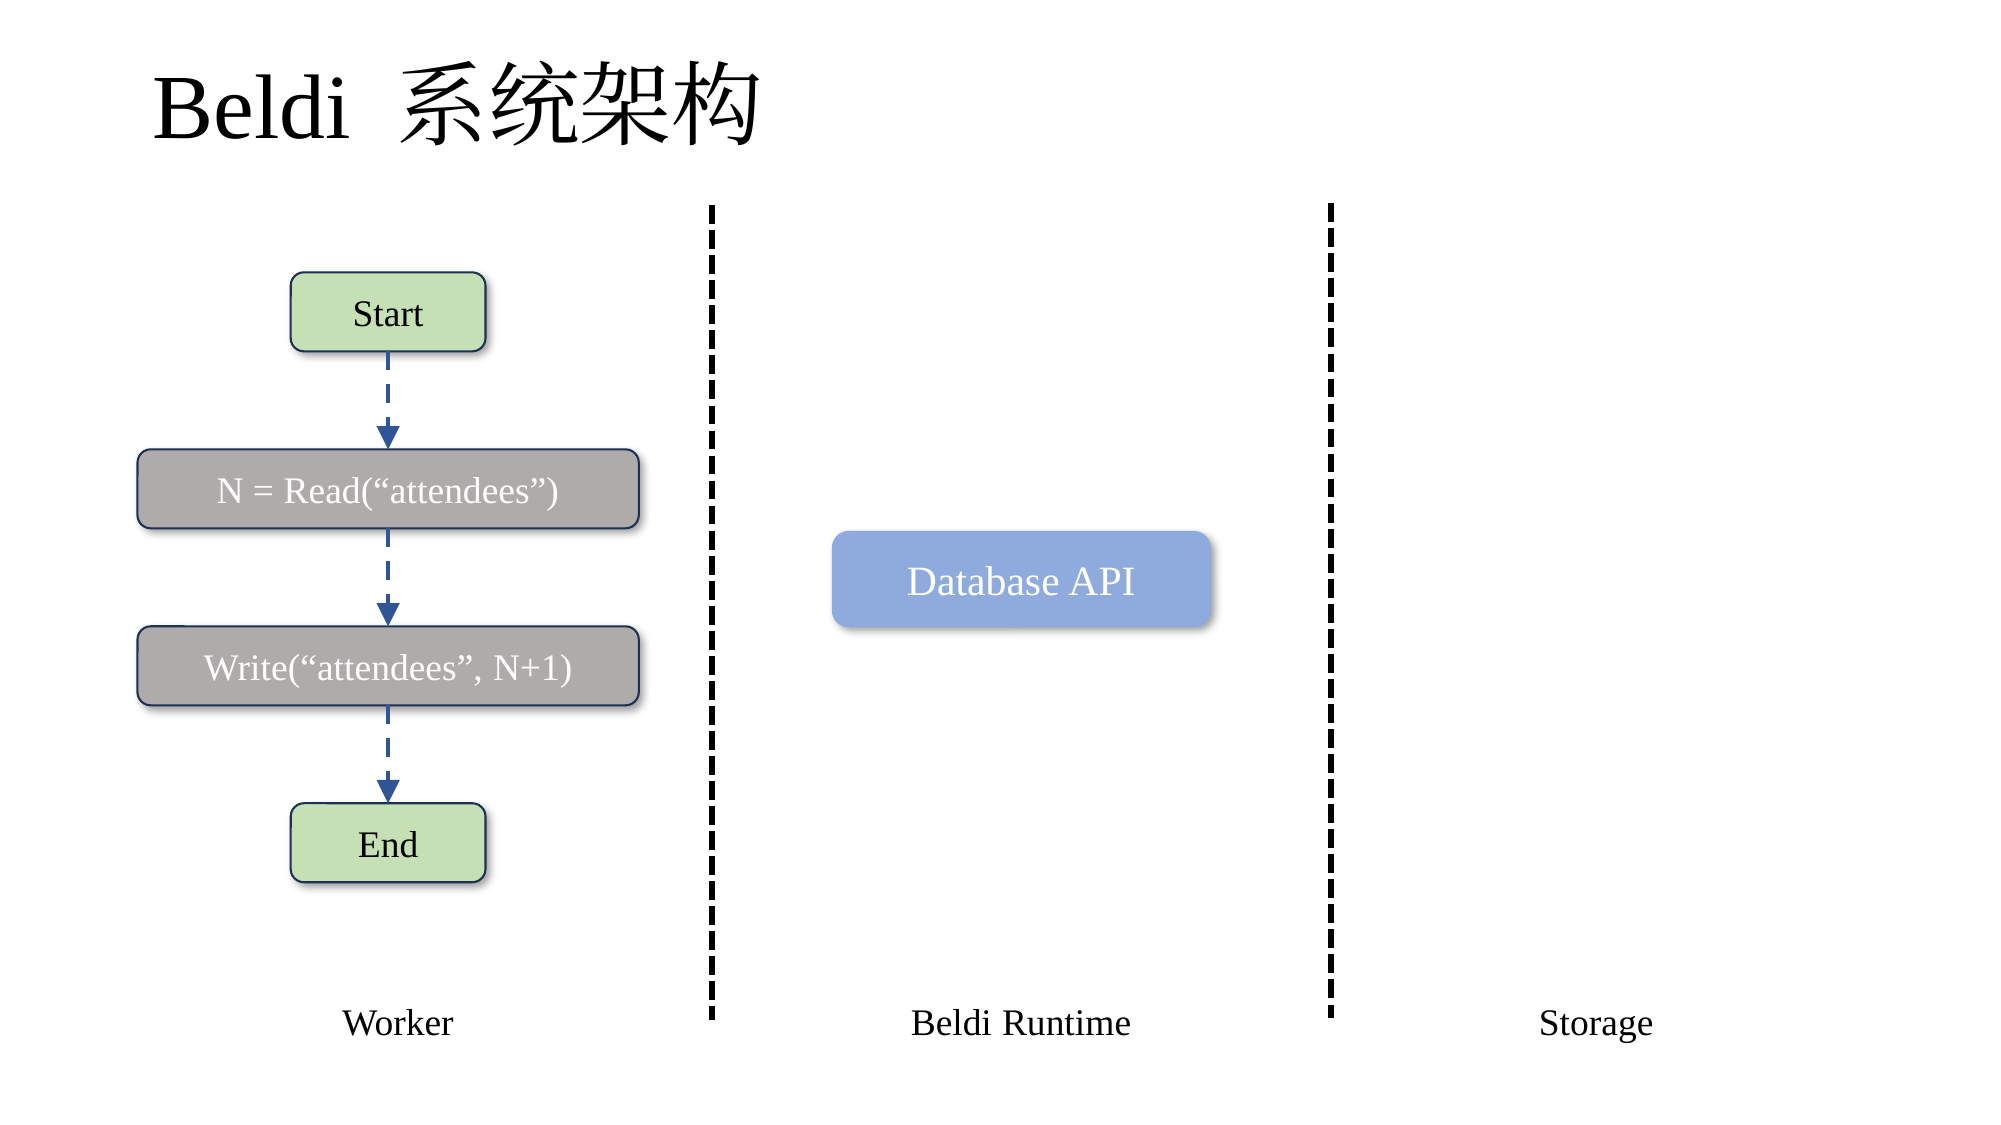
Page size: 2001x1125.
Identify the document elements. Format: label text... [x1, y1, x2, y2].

text_box End [289, 802, 487, 884]
text_box Beldi Runtime [896, 990, 1147, 1050]
title Beldi 系统架构 [137, 0, 1863, 218]
text_box Start [289, 271, 487, 353]
text_box Storage [1524, 990, 1669, 1050]
text_box N = Read(“attendees”) [136, 448, 640, 530]
text_box Worker [327, 990, 469, 1050]
text_box Database API [831, 530, 1211, 628]
text_box Write(“attendees”, N+1) [136, 625, 640, 707]
